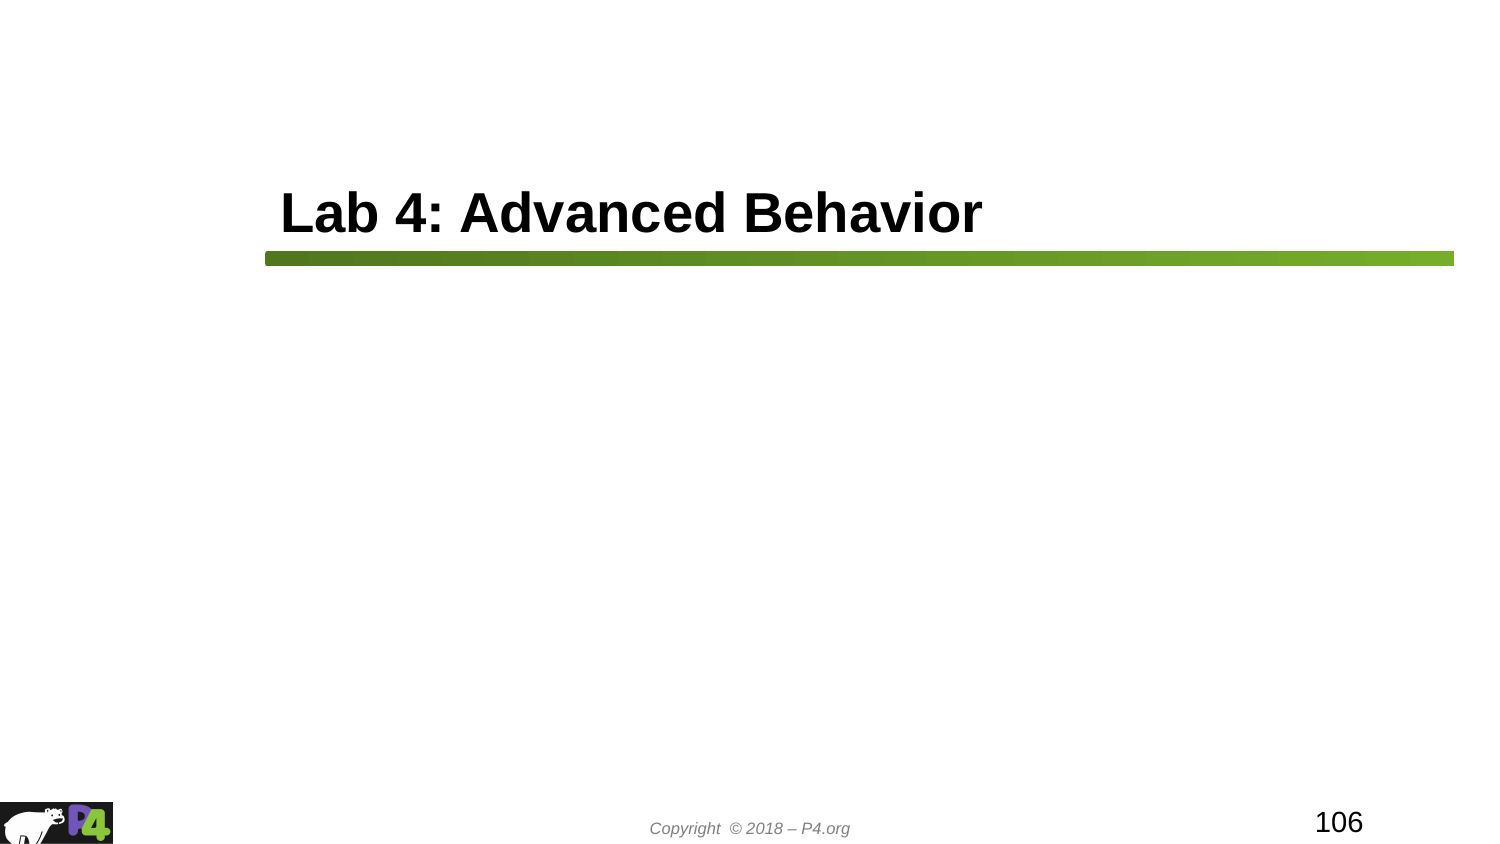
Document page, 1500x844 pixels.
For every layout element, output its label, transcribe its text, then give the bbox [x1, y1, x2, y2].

title Lab 4: Advanced Behavior [265, 96, 1455, 251]
picture [0, 802, 113, 844]
slide_number 106 [1299, 808, 1475, 835]
